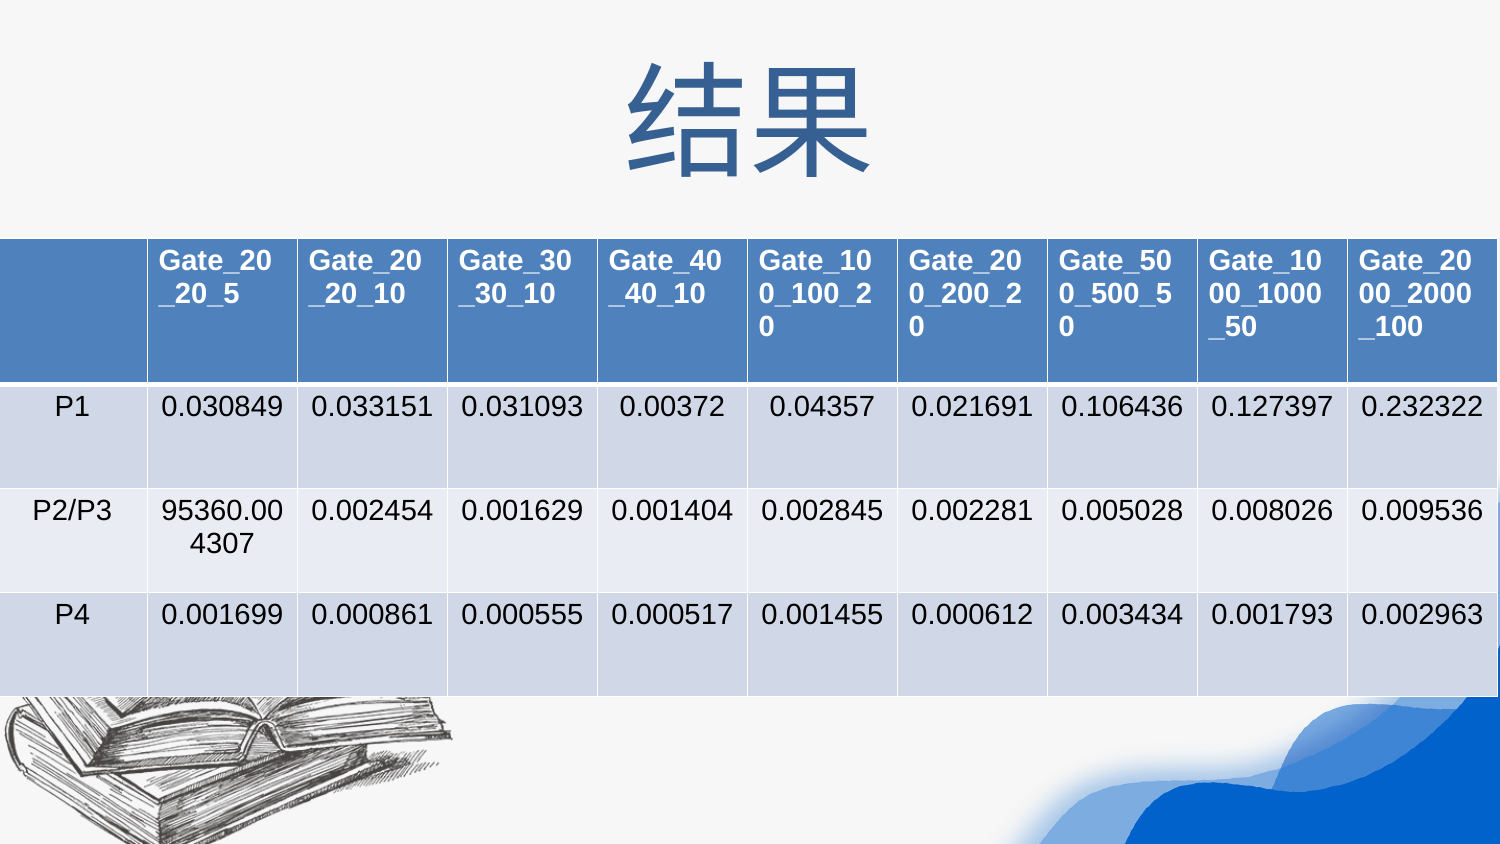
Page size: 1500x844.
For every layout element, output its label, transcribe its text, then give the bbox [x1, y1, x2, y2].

picture [952, 428, 1500, 844]
table_cell P1 [0, 387, 147, 488]
table_header Gate_30_30_10 [448, 239, 597, 382]
table_cell P2/P3 [0, 489, 147, 592]
table_cell 0.127397 [1198, 387, 1347, 427]
table_cell 0.232322 [1348, 387, 1497, 427]
text_box 结果 [74, 34, 1425, 176]
table_cell 0.001629 [448, 489, 597, 592]
table_cell 0.031093 [448, 387, 597, 488]
table_header Gate_100_100_20 [748, 239, 897, 382]
table_header Gate_20_20_5 [148, 239, 297, 382]
table_header [0, 239, 147, 382]
table_cell 0.002454 [298, 489, 447, 592]
table_header Gate_40_40_10 [598, 239, 747, 382]
table_cell P4 [0, 593, 147, 605]
picture [2, 605, 453, 844]
table_header Gate_20_20_10 [298, 239, 447, 382]
table_cell 0.021691 [898, 387, 1047, 488]
table_cell 0.002845 [748, 489, 897, 592]
table_cell 0.106436 [1048, 387, 1197, 427]
table_cell 0.000861 [298, 593, 447, 603]
table_cell 0.04357 [748, 387, 897, 488]
table_cell 0.000555 [448, 593, 597, 696]
table_cell 0.030849 [148, 387, 297, 488]
table_cell 0.000517 [598, 593, 747, 696]
table_header Gate_1000_1000_50 [1198, 239, 1347, 382]
table_header Gate_500_500_50 [1048, 239, 1197, 382]
table_cell 0.001455 [748, 593, 897, 696]
table_cell 0.002281 [898, 489, 947, 592]
table_cell 0.001699 [148, 593, 297, 603]
table_header Gate_2000_2000_100 [1348, 239, 1497, 382]
table_cell 0.000612 [898, 593, 947, 696]
table_cell 0.001404 [598, 489, 747, 592]
table_cell 95360.004307 [148, 489, 297, 592]
table_header Gate_200_200_20 [898, 239, 1047, 382]
table_cell 0.00372 [598, 387, 747, 488]
table_cell 0.033151 [298, 387, 447, 488]
